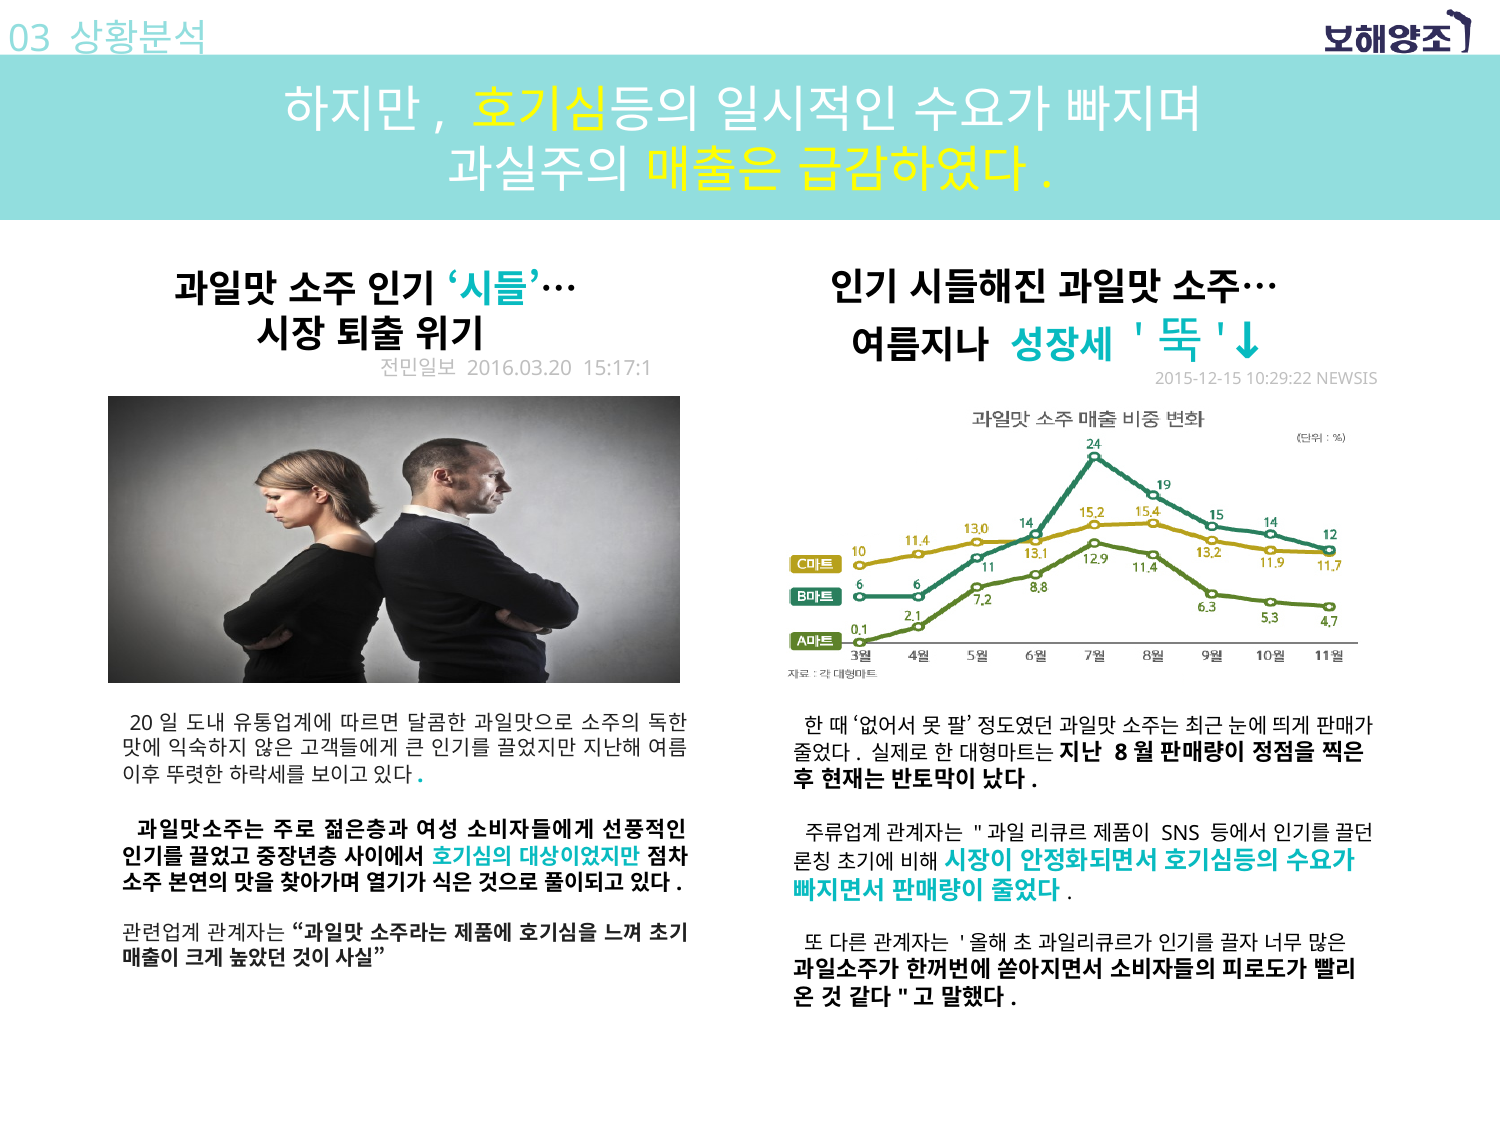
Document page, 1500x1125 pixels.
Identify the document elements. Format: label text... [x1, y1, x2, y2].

text_box 과일맛 소주 인기 ‘시들’… 시장 퇴출 위기 전민일보 2016.03.20 15:17:1 [159, 257, 668, 388]
picture [107, 396, 680, 683]
text_box 하지만, 호기심등의 일시적인 수요가 빠지며 과실주의 매출은 급감하였다. [0, 52, 1500, 222]
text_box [726, 255, 1400, 1049]
text_box 20일 도내 유통업계에 따르면 달콤한 과일맛으로 소주의 독한 맛에 익숙하지 않은 고객들에게 큰 인기를 끌었지만 지난해 여름 이후 뚜렷한 하락세를 보이고 있다. 과일맛소주는 주로 젊은층과 여성 소비자들에게 선풍적인 인기를 끌었고 중장년층 사이에서 호기심의 대상이었지만 점차 소주 본연의 맛을 찾아가며 열기가 식은 것으로 풀이되고 있다. 관련업계 관계자는 “과일맛 소주라는 제품에 호기심을 느껴 초기 매출이 크게 높았던 것이 사실” [108, 702, 703, 977]
text_box 03 상황분석 [0, 6, 223, 66]
picture [1281, 0, 1500, 91]
